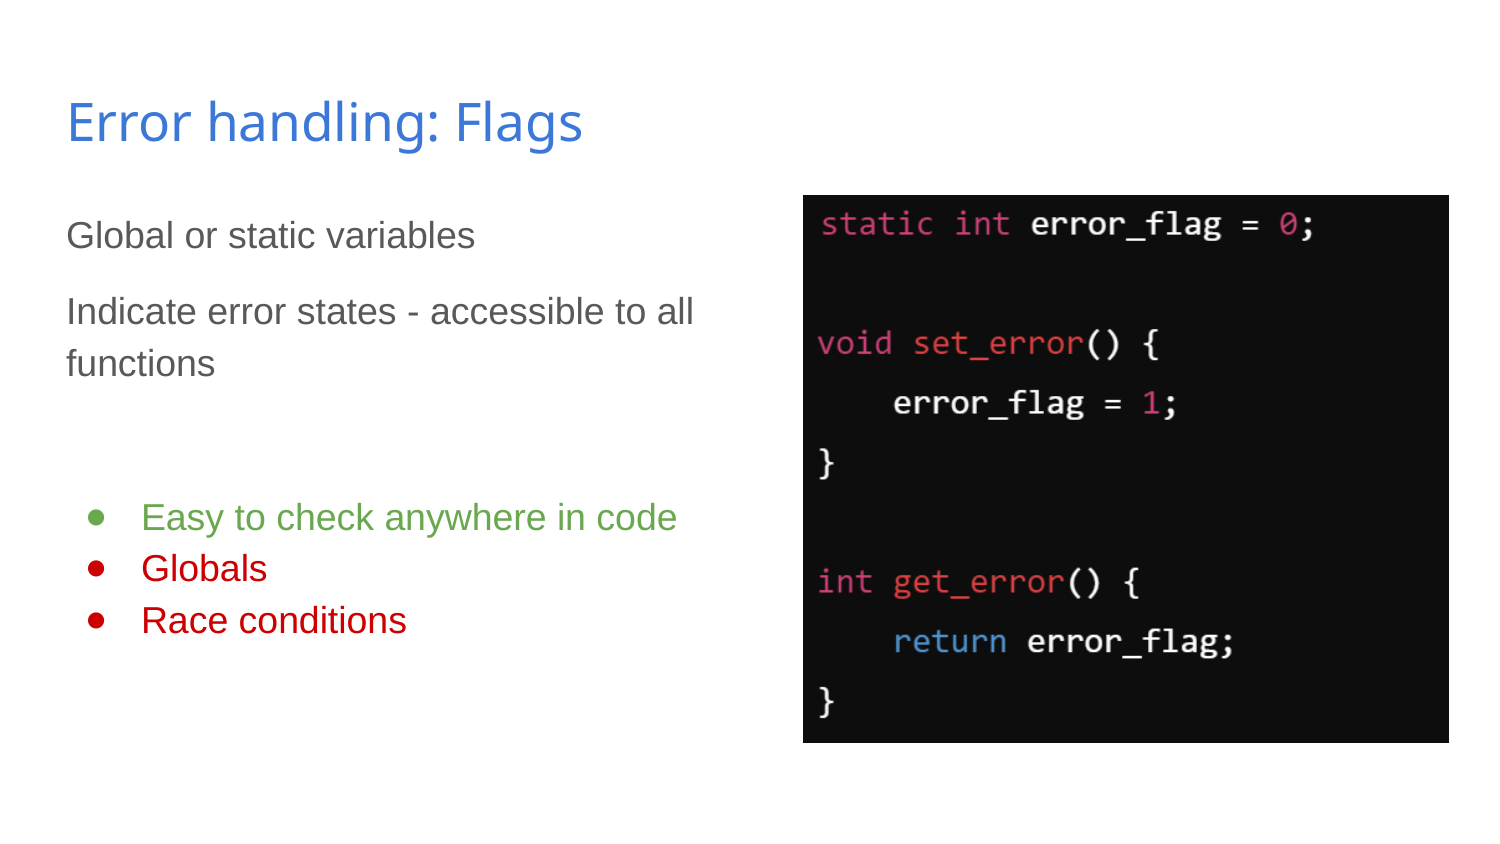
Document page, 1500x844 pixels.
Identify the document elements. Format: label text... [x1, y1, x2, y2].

title Error handling: Flags [51, 72, 1449, 167]
list Global or static variables Indicate error states - accessible to all functions Easy to check anywhere in code Globals Race conditions [51, 189, 795, 750]
picture [802, 195, 1450, 744]
